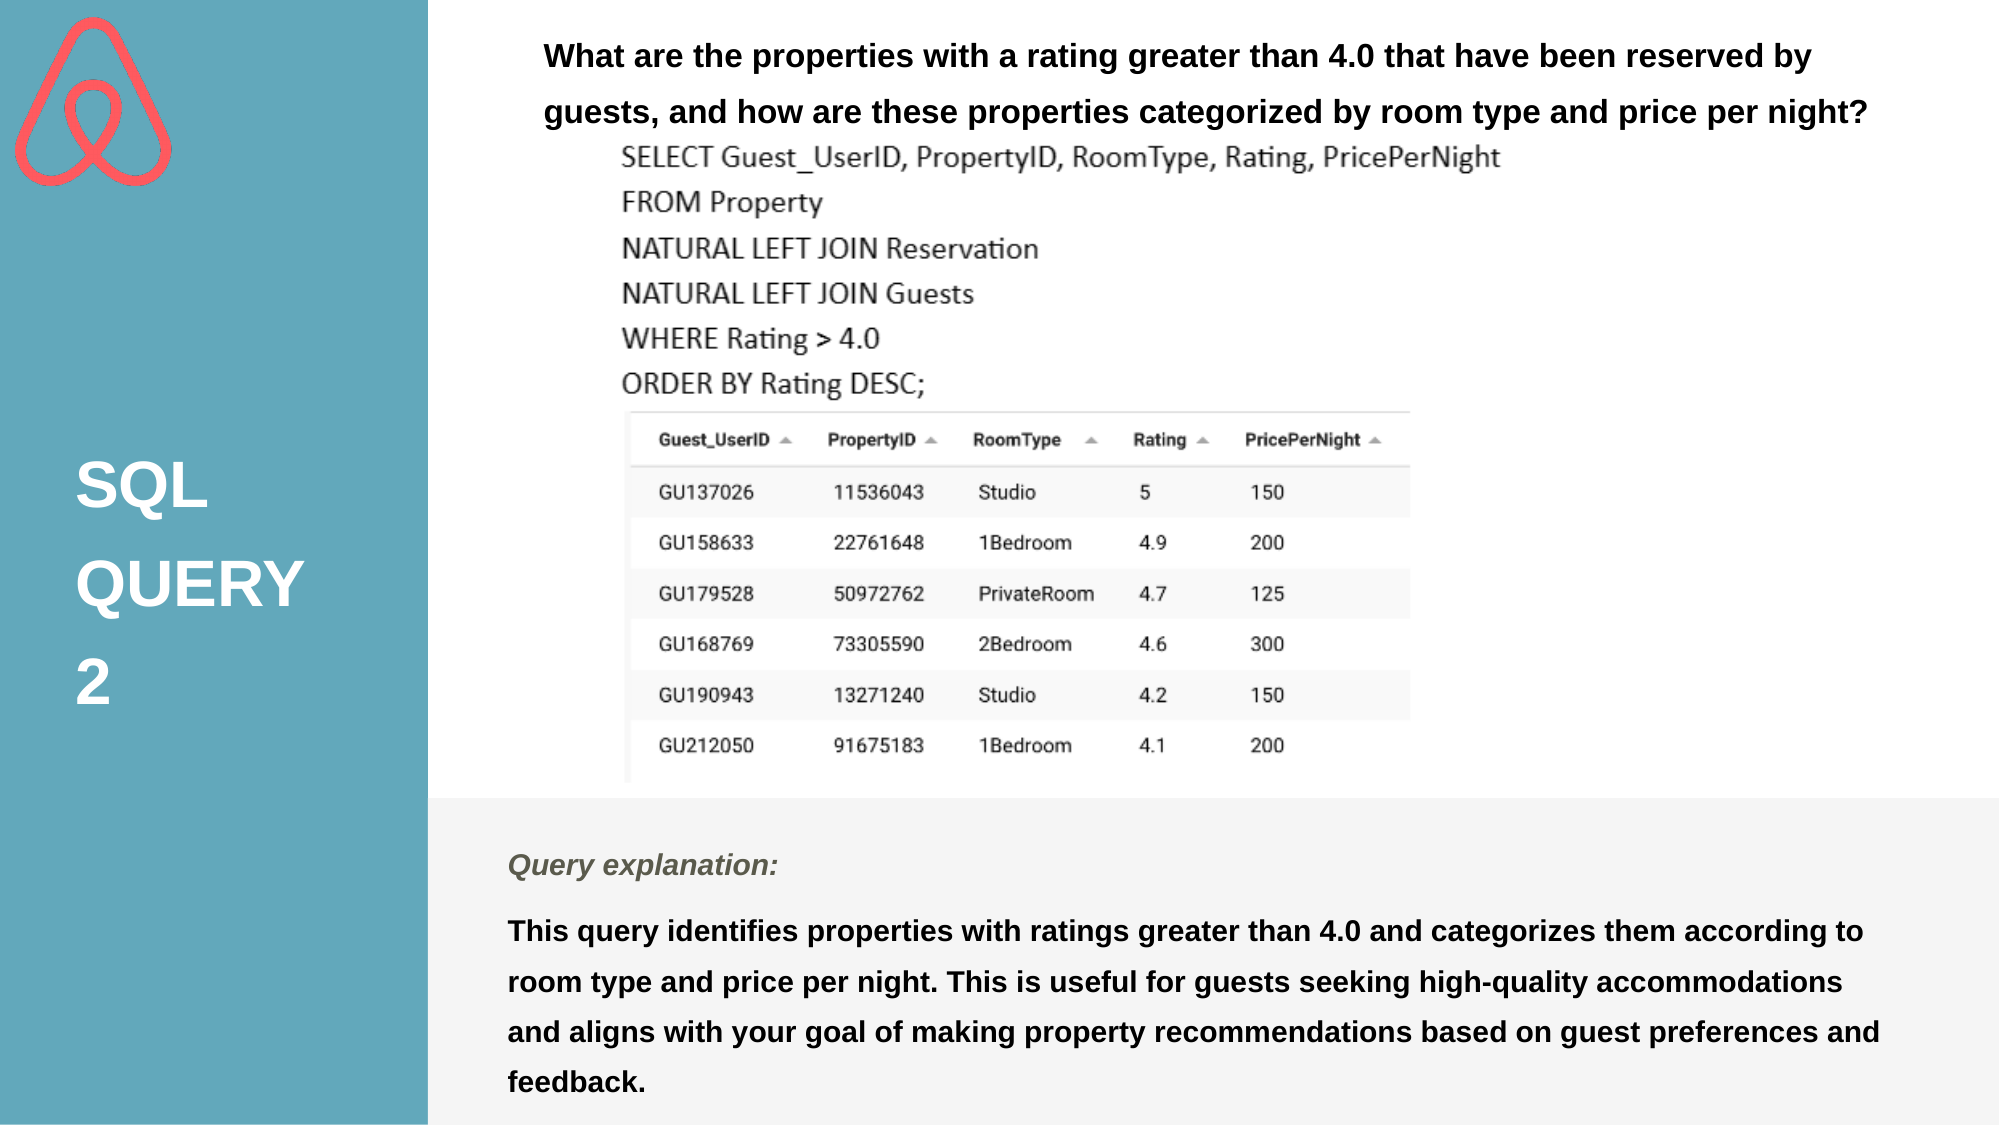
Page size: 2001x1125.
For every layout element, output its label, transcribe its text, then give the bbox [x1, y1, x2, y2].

text_box Query explanation: [507, 831, 2000, 874]
text_box What are the properties with a rating greater than 4.0 that have been reserved by guests, and how are these properties categorized by room type and price per night? [543, 17, 1927, 160]
text_box [427, 798, 1999, 1125]
text_box SQL QUERY 2 [74, 422, 337, 671]
picture [14, 17, 180, 186]
picture [342, 122, 1788, 788]
text_box This query identifies properties with ratings greater than 4.0 and categorizes them according to room type and price per night. This is useful for guests seeking high-quality accommodations and aligns with your goal of making property recommendations based on guest preferences and feedback. [507, 897, 1906, 1066]
text_box [0, 0, 428, 1125]
